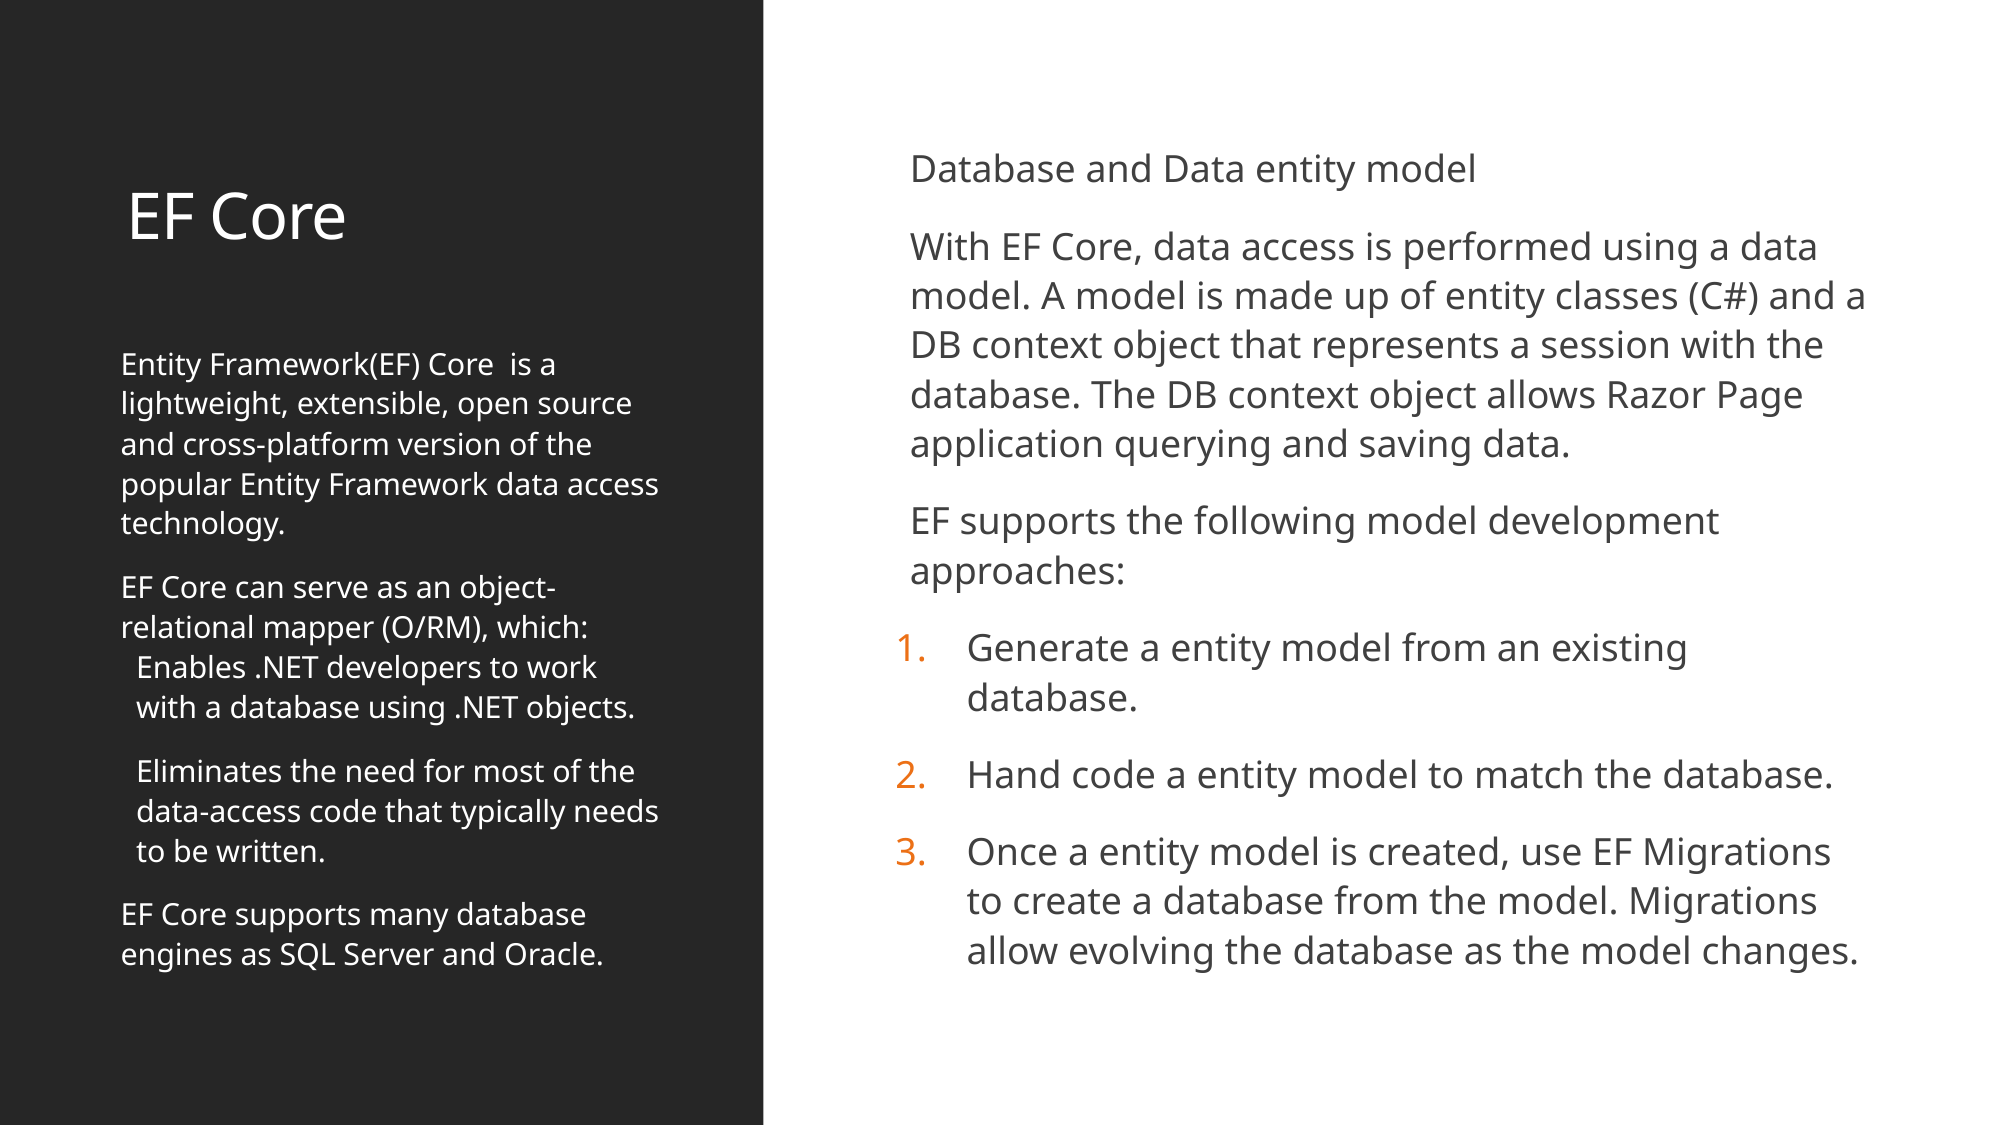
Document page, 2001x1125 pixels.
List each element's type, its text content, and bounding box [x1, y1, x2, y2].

title EF Core [111, 104, 689, 307]
list Entity Framework(EF) Core is a lightweight, extensible, open source and cross-platform version of the popular Entity Framework data access technology. EF Core can serve as an object-relational mapper (O/RM), which: Enables .NET developers to work with a database using .NET objects. Eliminates the need for most of the data-access code that typically needs to be written. EF Core supports many database engines as SQL Server and Oracle. [105, 333, 683, 992]
list Database and Data entity model With EF Core, data access is performed using a data model. A model is made up of entity classes (C#) and a DB context object that represents a session with the database. The DB context object allows Razor Page application querying and saving data. EF supports the following model development approaches: Generate a entity model from an existing database. Hand code a entity model to match the database. Once a entity model is created, use EF Migrations to create a database from the model. Migrations allow evolving the database as the model changes. [895, 133, 1868, 1002]
